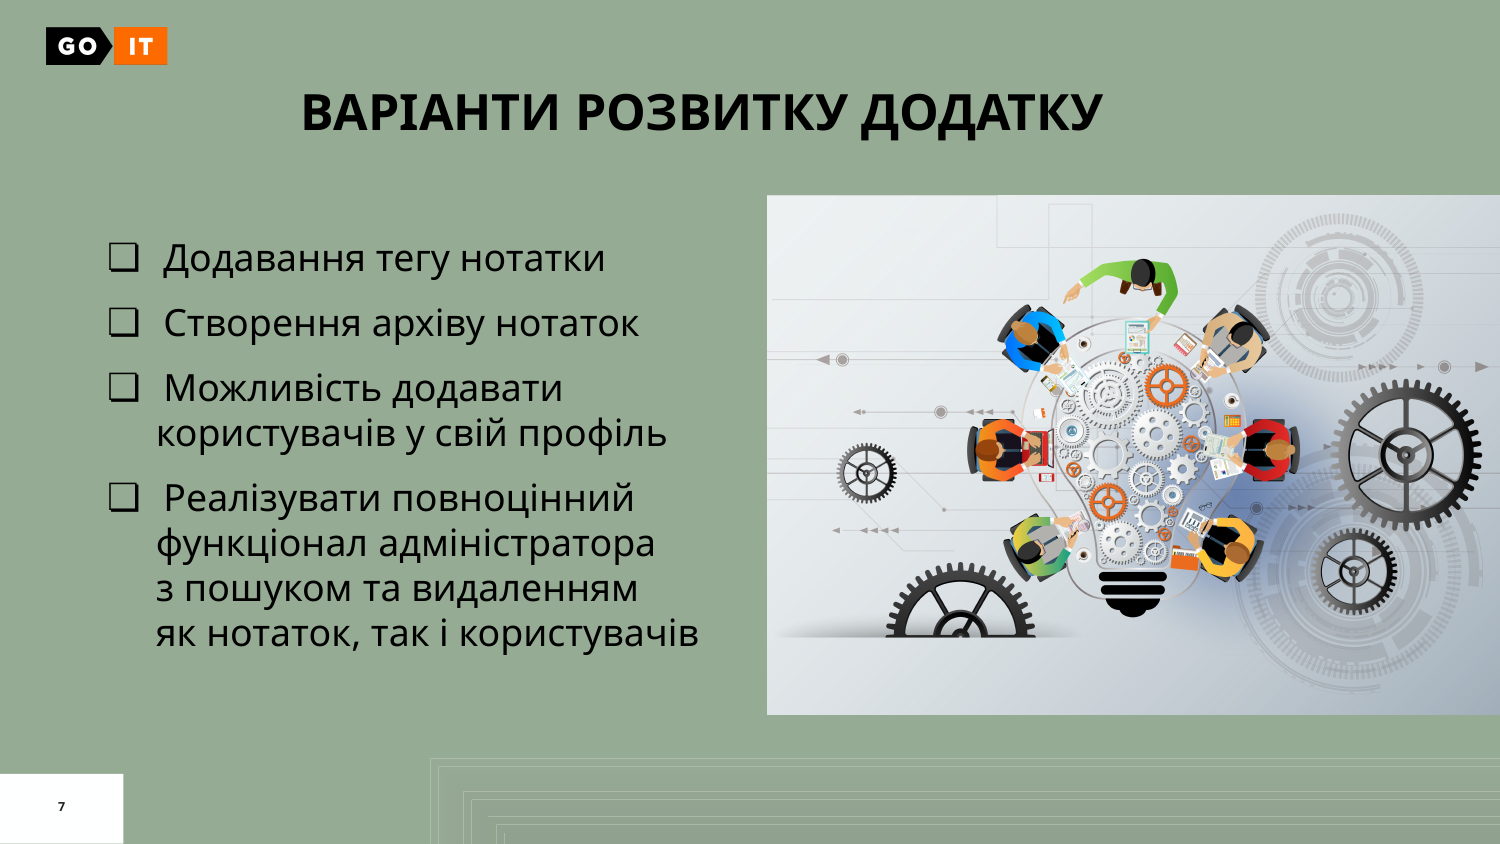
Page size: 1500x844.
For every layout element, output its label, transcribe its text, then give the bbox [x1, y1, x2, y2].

picture [46, 27, 168, 65]
text_box Додавання тегу нотатки Створення архіву нотаток Можливість додавати користувачів у свій профіль Реалізувати повноцінний функціонал адміністратора з пошуком та видаленням як нотаток, так і користувачів [73, 226, 827, 771]
text_box ВАРІАНТИ РОЗВИТКУ ДОДАТКУ [285, 65, 1317, 156]
picture [766, 195, 1500, 715]
